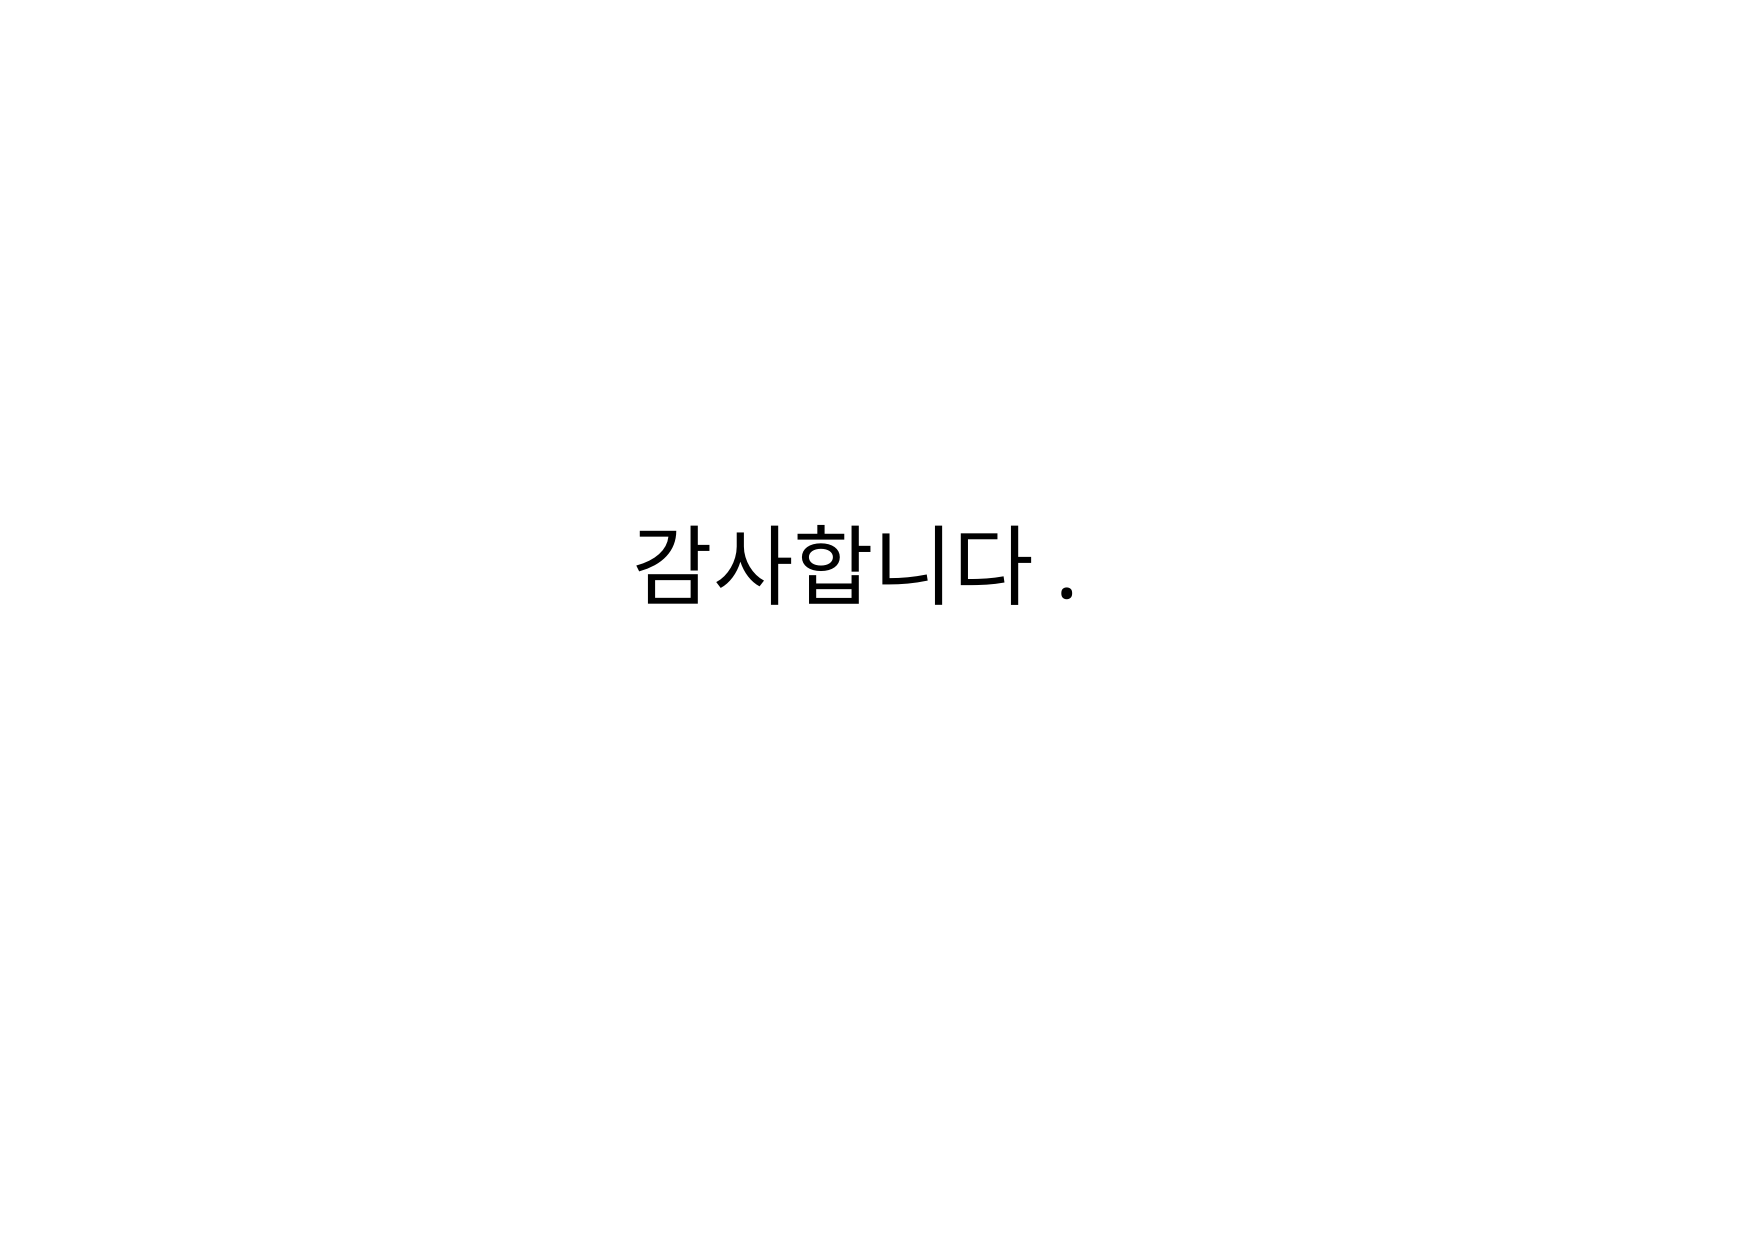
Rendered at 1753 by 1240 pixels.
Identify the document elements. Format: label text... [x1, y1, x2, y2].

title 감사합니다. [630, 508, 1093, 718]
